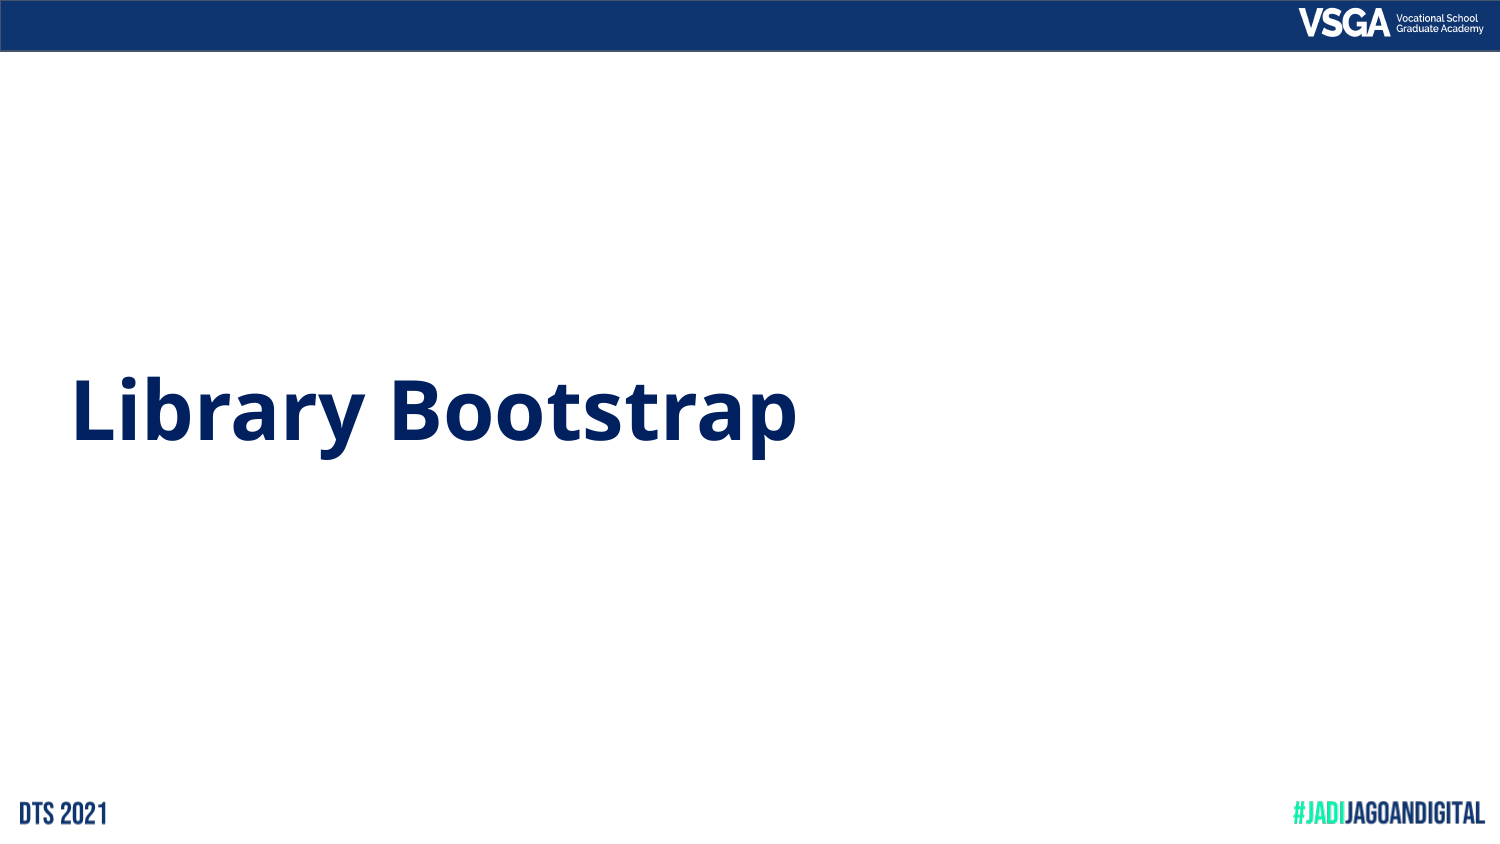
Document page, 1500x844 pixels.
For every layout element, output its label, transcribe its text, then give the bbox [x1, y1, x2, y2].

picture [0, 786, 138, 844]
text_box Library Bootstrap [54, 349, 1385, 464]
picture [1274, 786, 1500, 844]
picture [1284, 0, 1498, 79]
